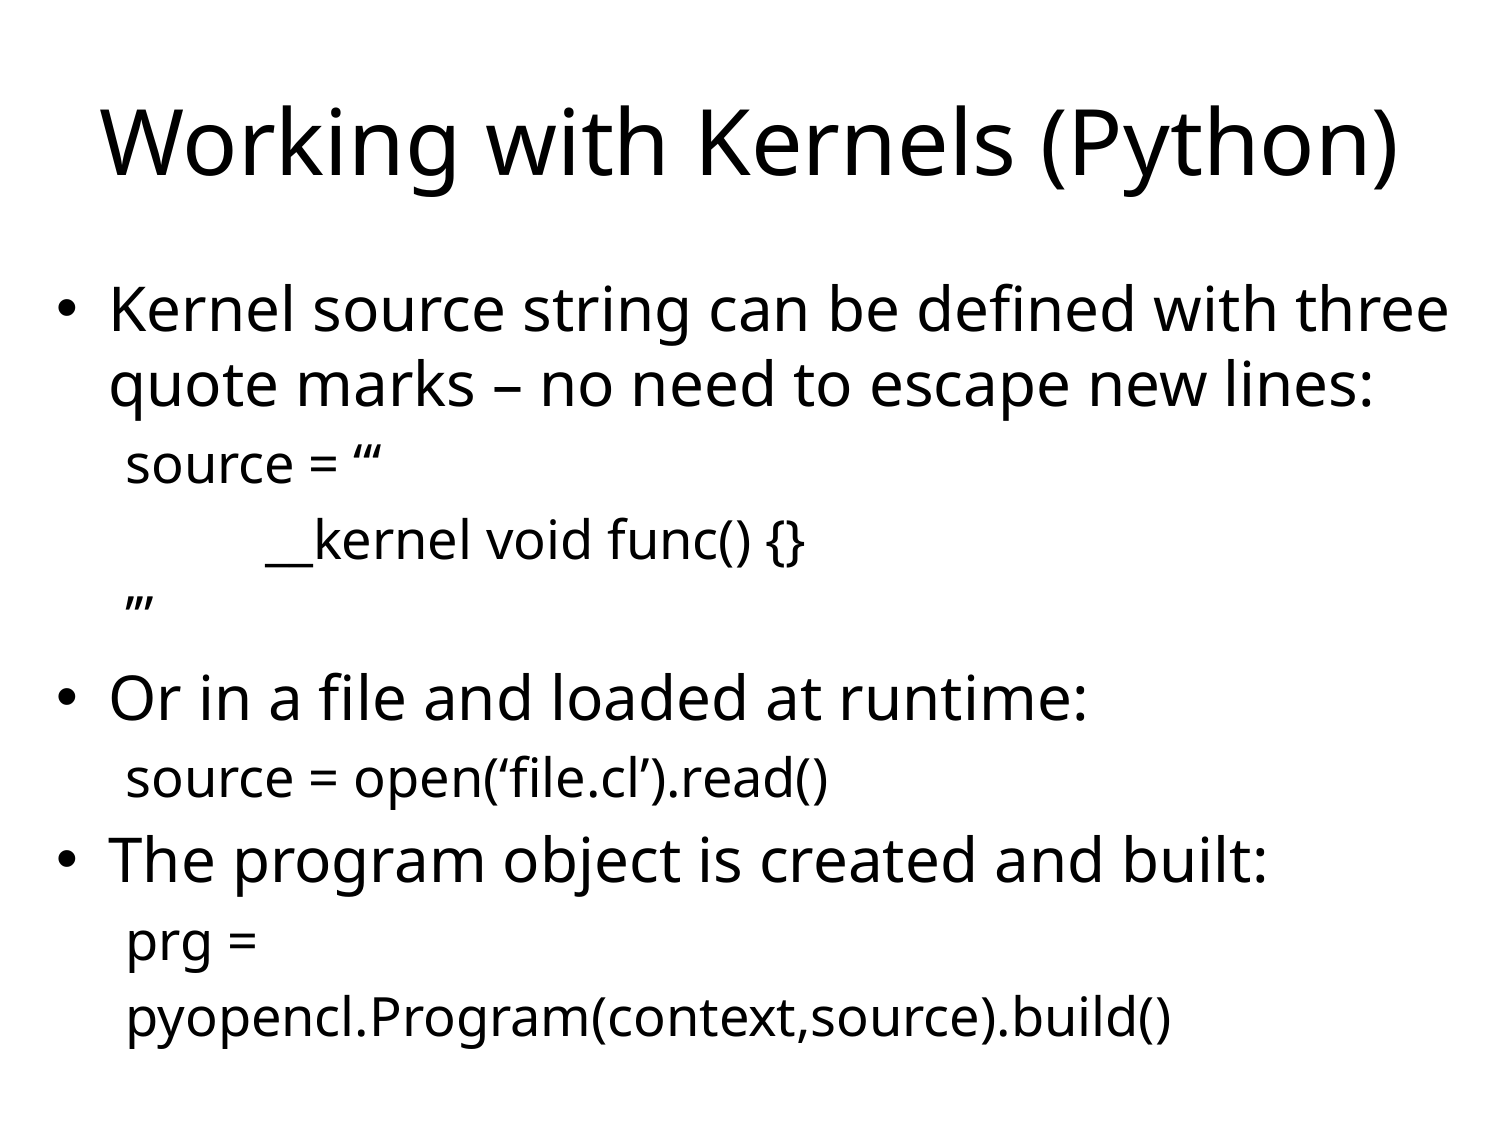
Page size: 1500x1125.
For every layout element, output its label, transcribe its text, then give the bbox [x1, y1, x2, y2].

text_box Kernel source string can be defined with three quote marks – no need to escape new lines: source = ‘‘‘ __kernel void func() {} ’’’ Or in a file and loaded at runtime: source = open(‘file.cl’).read() The program object is created and built: prg = pyopencl.Program(context,source).build() [41, 262, 1471, 1071]
text_box Working with Kernels (Python) [75, 45, 1425, 233]
